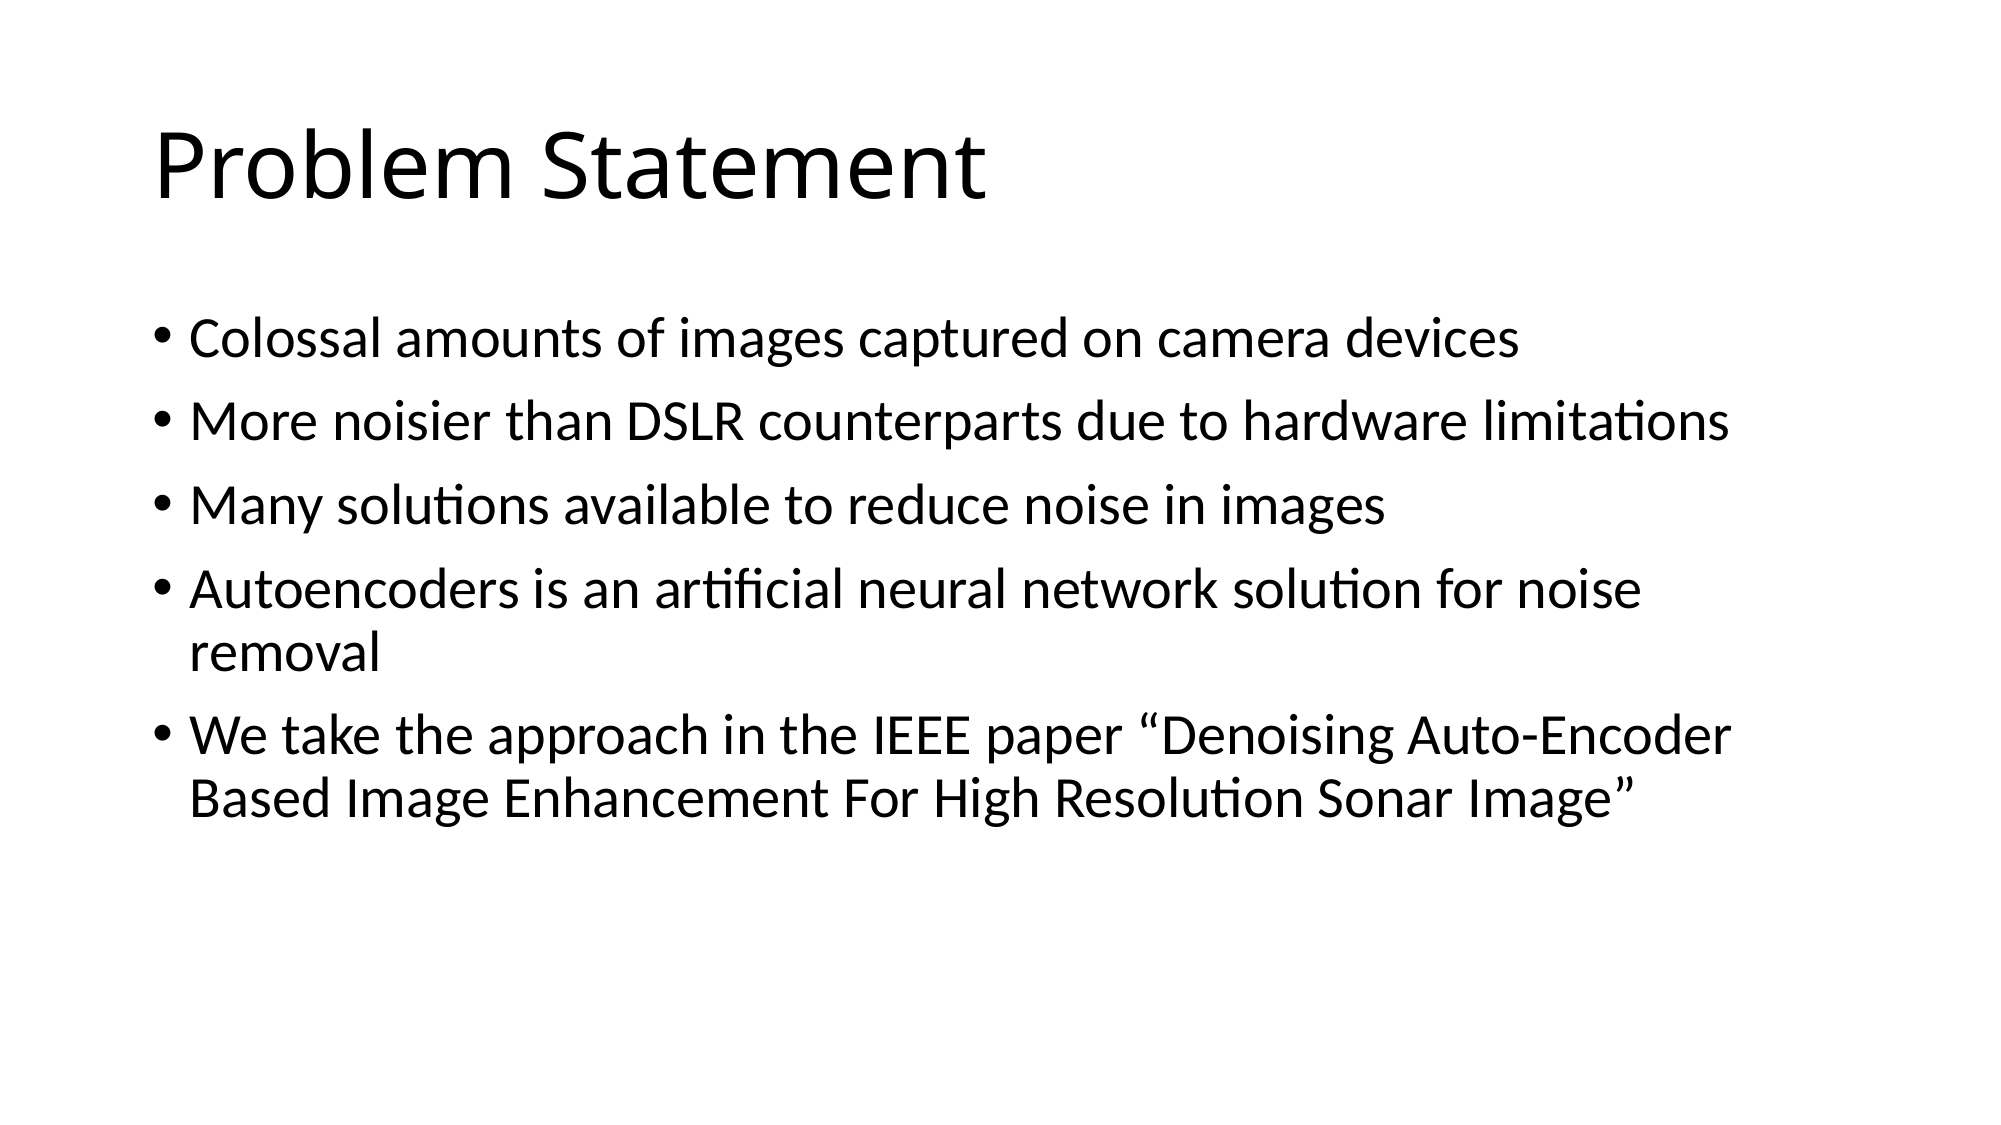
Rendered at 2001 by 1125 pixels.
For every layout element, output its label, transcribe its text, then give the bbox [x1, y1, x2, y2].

title Problem Statement [137, 59, 1863, 278]
list Colossal amounts of images captured on camera devices More noisier than DSLR counterparts due to hardware limitations Many solutions available to reduce noise in images Autoencoders is an artificial neural network solution for noise removal We take the approach in the IEEE paper “Denoising Auto-Encoder Based Image Enhancement For High Resolution Sonar Image” [137, 299, 1863, 1014]
